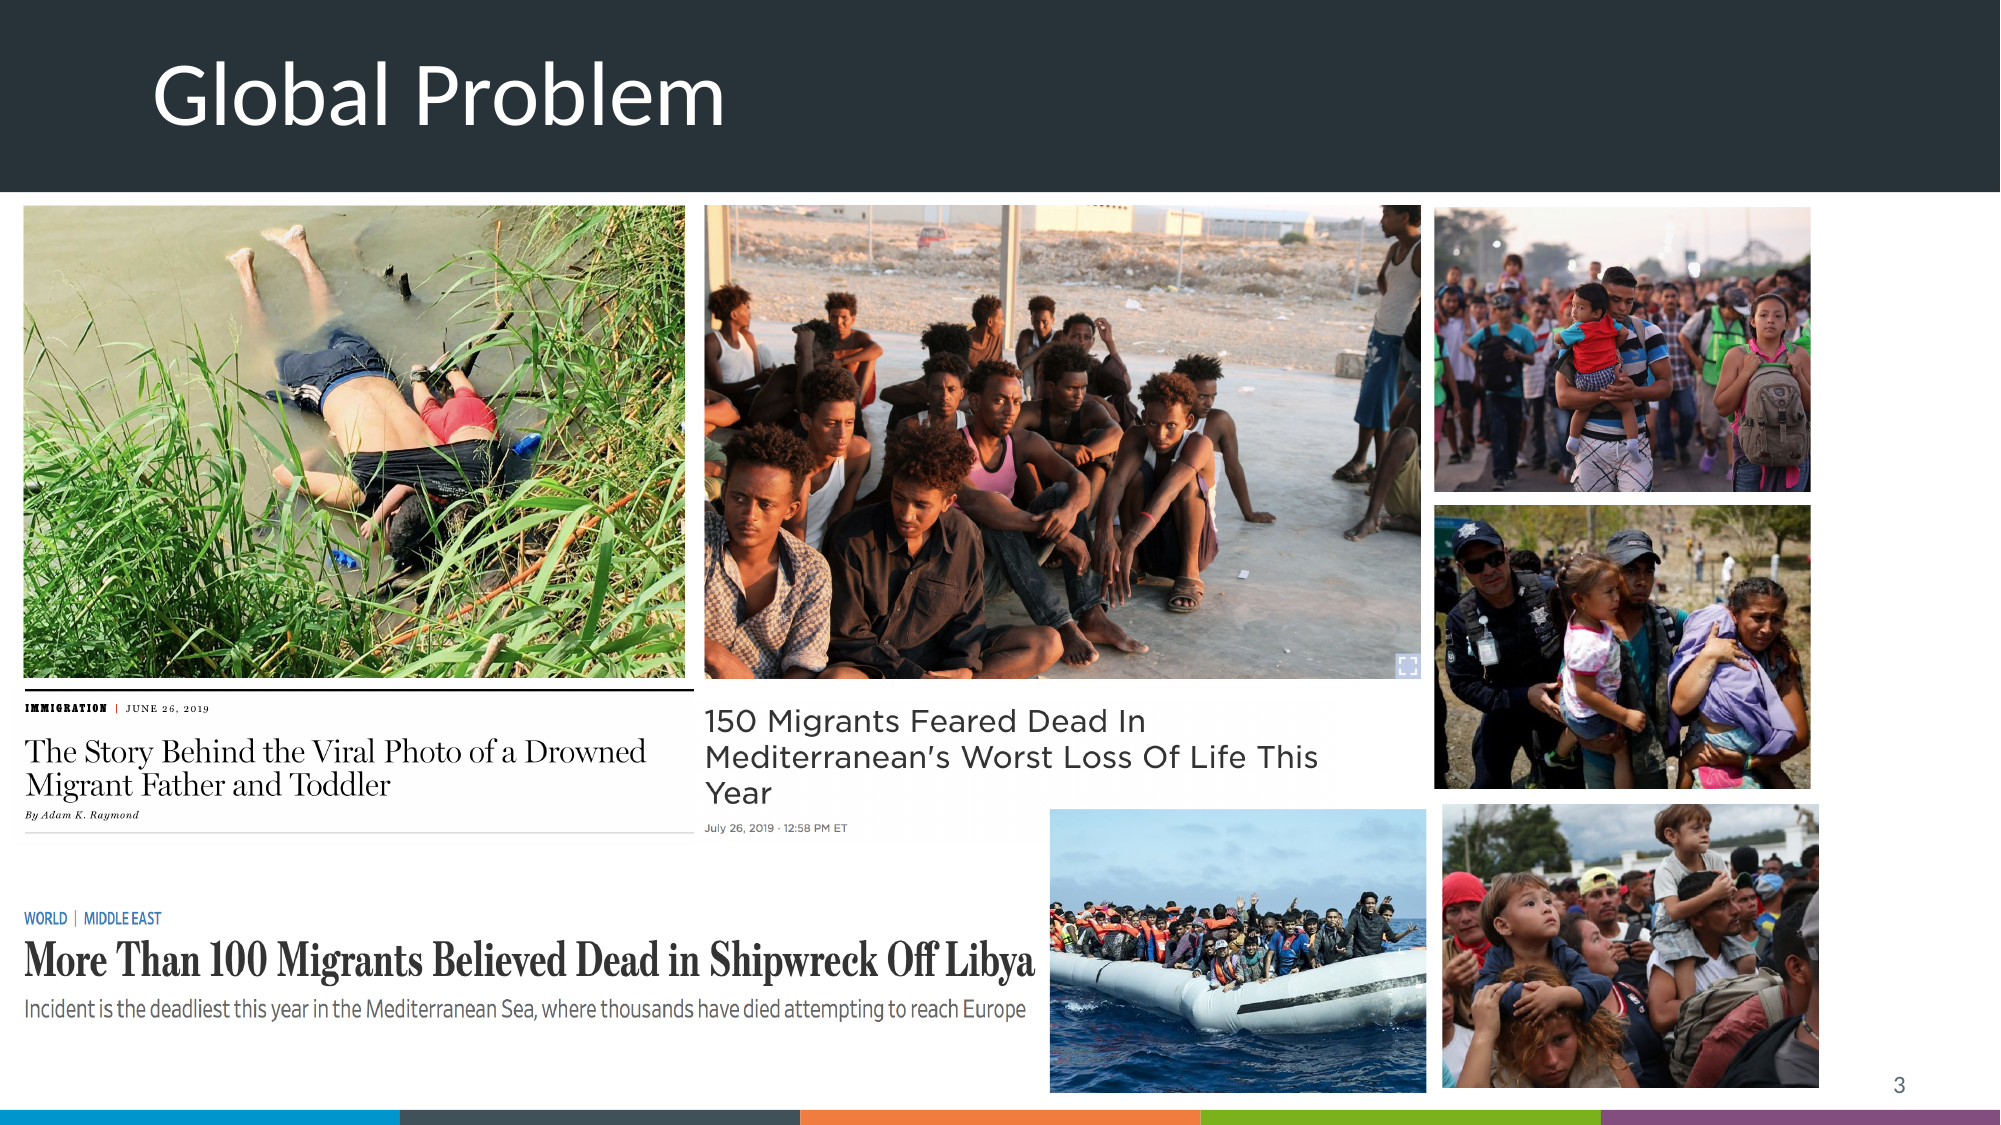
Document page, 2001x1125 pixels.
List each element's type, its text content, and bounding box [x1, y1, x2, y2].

picture [10, 196, 1429, 1093]
picture [1434, 504, 1812, 789]
title Global Problem [137, 40, 1863, 151]
picture [1442, 804, 1820, 1089]
slide_number 3 [1470, 1060, 1921, 1107]
picture [1434, 207, 1812, 492]
picture [10, 894, 1047, 1037]
